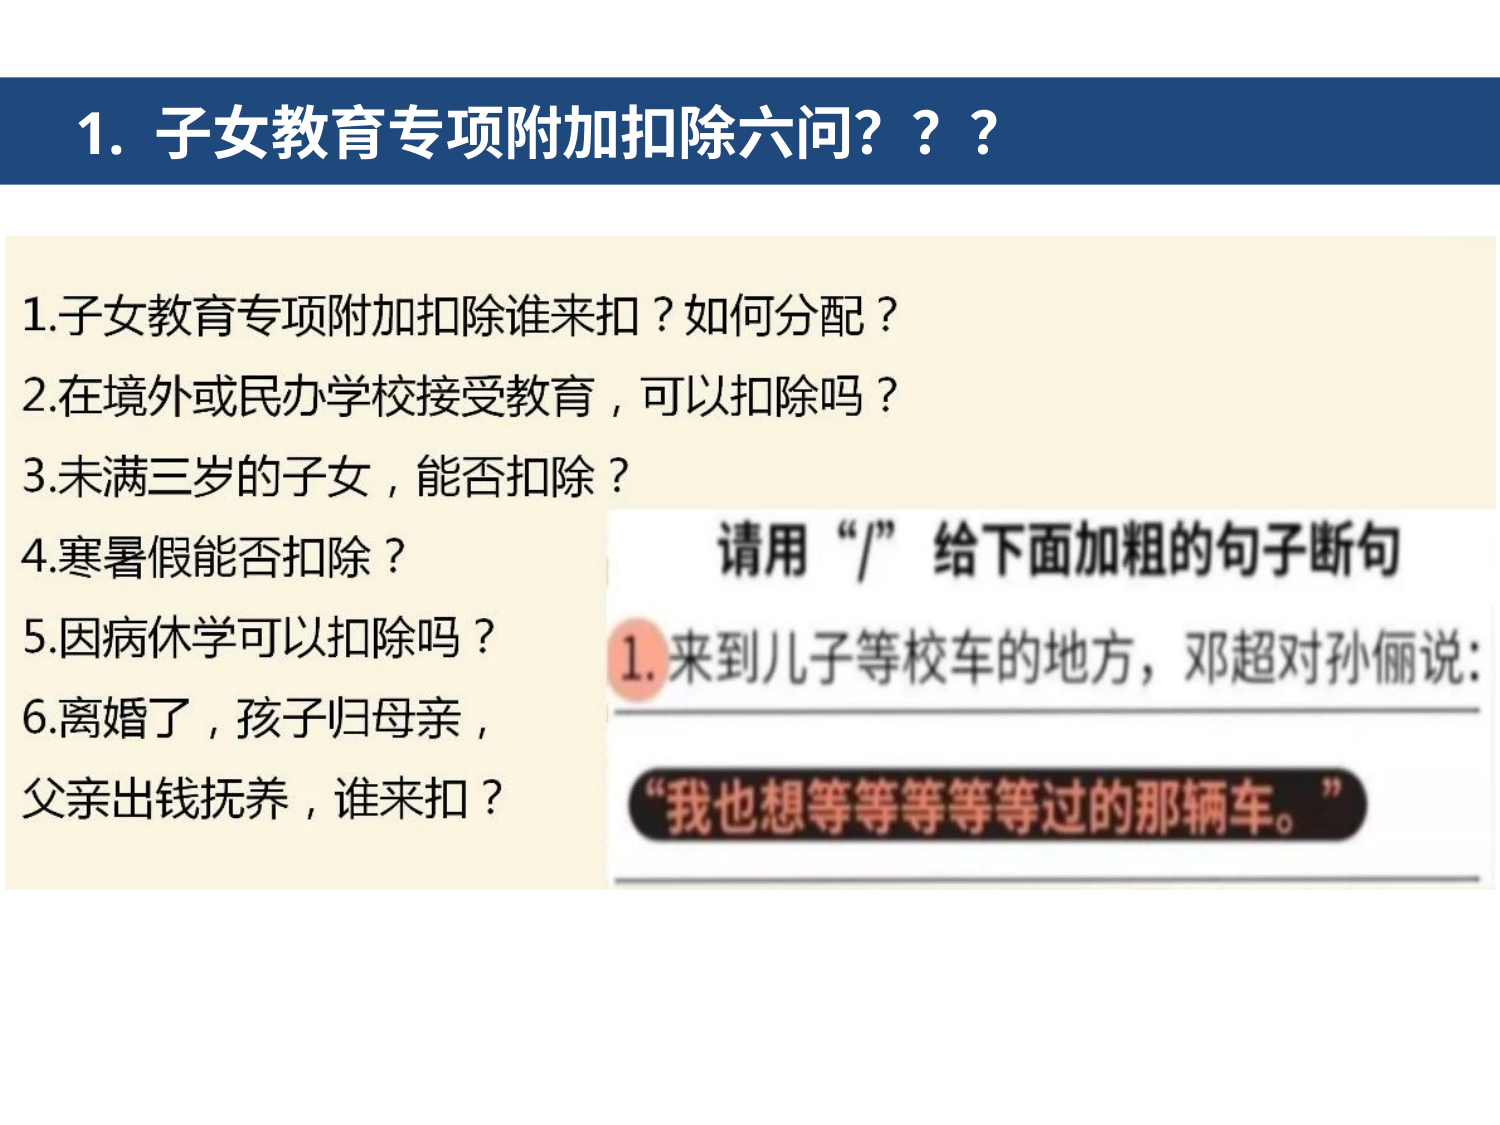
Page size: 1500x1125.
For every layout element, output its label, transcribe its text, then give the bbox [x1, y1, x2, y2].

picture [5, 235, 1496, 890]
text_box 1. 子女教育专项附加扣除六问？？？ [0, 77, 1500, 185]
